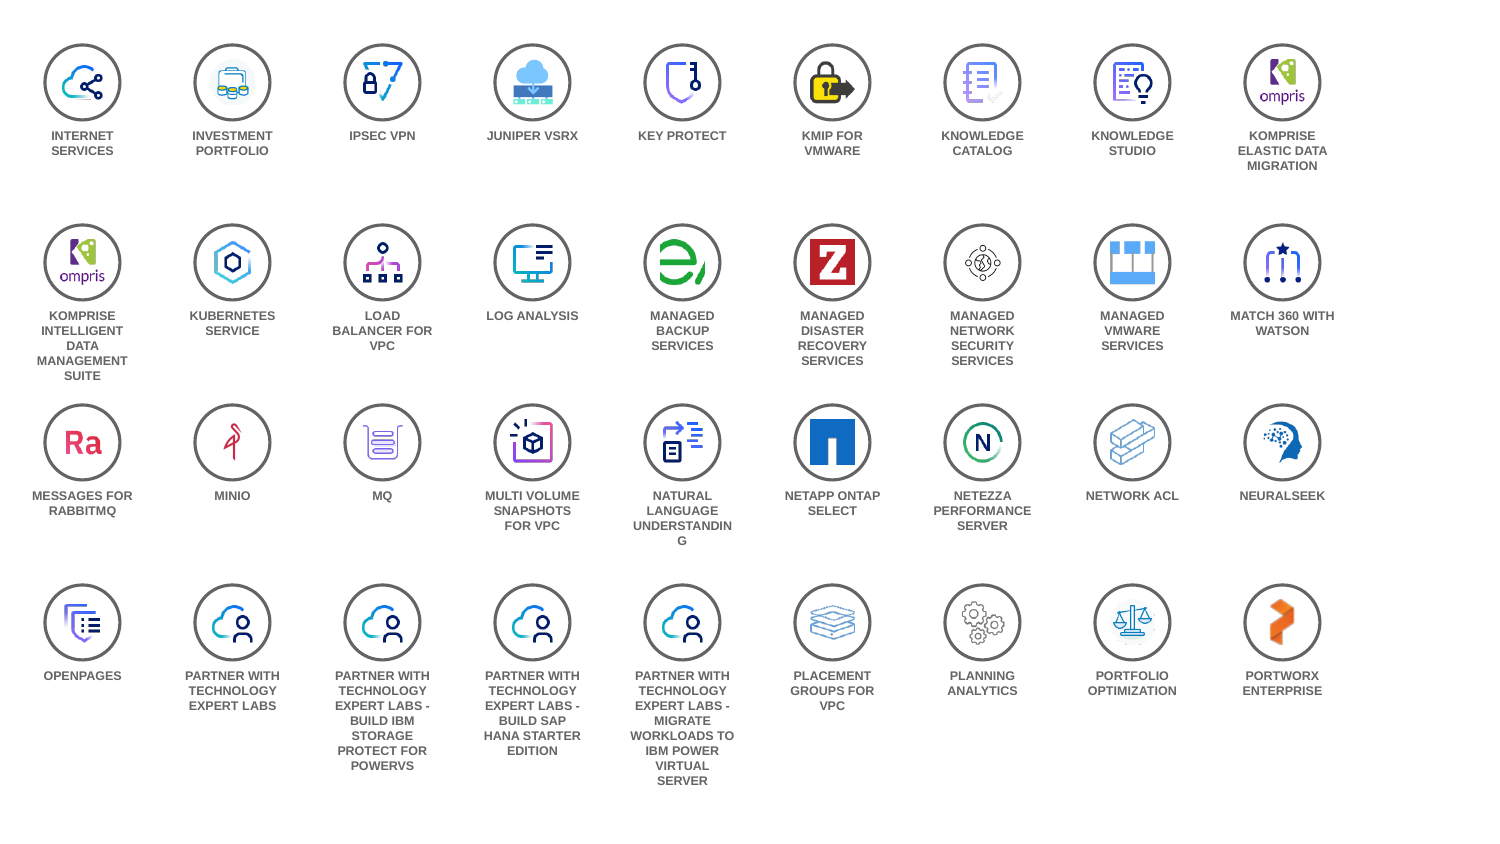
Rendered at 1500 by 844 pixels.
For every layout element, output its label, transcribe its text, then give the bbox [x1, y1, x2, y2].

text_box [344, 584, 420, 650]
picture [359, 59, 406, 106]
picture [659, 419, 706, 466]
picture [959, 59, 1006, 106]
text_box [44, 44, 120, 110]
text_box OPENPAGES [29, 667, 135, 683]
picture [659, 599, 706, 646]
picture [959, 599, 1006, 646]
text_box NEURALSEEK [1229, 487, 1335, 503]
text_box PLANNING ANALYTICS [929, 667, 1035, 698]
text_box KMIP FOR VMWARE [779, 127, 885, 158]
text_box [1094, 404, 1170, 480]
text_box [1259, 652, 1306, 660]
text_box NETWORK ACL [1079, 487, 1185, 503]
text_box [359, 652, 406, 660]
text_box PLACEMENT GROUPS FOR VPC [779, 667, 885, 713]
text_box [209, 652, 256, 660]
text_box [59, 292, 106, 300]
text_box NETEZZA PERFORMANCE SERVER [929, 487, 1035, 533]
picture [1109, 59, 1156, 106]
text_box [1244, 44, 1320, 110]
picture [659, 59, 706, 106]
text_box PARTNER WITH TECHNOLOGY EXPERT LABS [179, 667, 285, 713]
text_box NATURAL LANGUAGE UNDERSTANDING [629, 487, 735, 548]
text_box PARTNER WITH TECHNOLOGY EXPERT LABS - MIGRATE WORKLOADS TO IBM POWER VIRTUAL SERVER [629, 667, 735, 788]
picture [809, 239, 856, 286]
picture [509, 419, 556, 466]
text_box INVESTMENT PORTFOLIO [179, 127, 285, 158]
picture [1109, 599, 1156, 646]
text_box [1109, 292, 1156, 300]
picture [359, 419, 406, 466]
text_box [644, 584, 720, 650]
text_box [659, 652, 706, 660]
text_box [809, 112, 856, 120]
text_box [509, 292, 556, 300]
text_box KOMPRISE INTELLIGENT DATA MANAGEMENT SUITE [29, 307, 135, 383]
text_box [194, 44, 270, 110]
text_box [1109, 112, 1156, 120]
text_box MANAGED DISASTER RECOVERY SERVICES [779, 307, 885, 368]
text_box [209, 292, 256, 300]
text_box [959, 112, 1006, 120]
text_box LOAD BALANCER FOR VPC [329, 307, 435, 353]
picture [1109, 419, 1156, 466]
picture [59, 59, 106, 106]
picture [509, 59, 556, 106]
text_box [494, 584, 570, 650]
text_box MESSAGES FOR RABBITMQ [29, 487, 135, 518]
text_box PORTWORX ENTERPRISE [1229, 667, 1335, 698]
text_box [659, 112, 706, 120]
text_box IPSEC VPN [329, 127, 435, 143]
picture [59, 239, 106, 286]
text_box [494, 44, 570, 110]
text_box [644, 404, 720, 480]
picture [809, 419, 856, 466]
text_box MANAGED VMWARE SERVICES [1079, 307, 1185, 353]
text_box [644, 44, 720, 110]
text_box [1244, 584, 1320, 650]
text_box INTERNET SERVICES [29, 127, 135, 158]
text_box [794, 404, 870, 480]
text_box [59, 652, 106, 660]
picture [1109, 239, 1156, 286]
picture [1259, 59, 1306, 106]
text_box [1259, 292, 1306, 300]
picture [959, 419, 1006, 466]
text_box KNOWLEDGE CATALOG [929, 127, 1035, 158]
text_box [959, 292, 1006, 300]
picture [809, 599, 856, 646]
text_box MULTI VOLUME SNAPSHOTS FOR VPC [479, 487, 585, 533]
text_box KNOWLEDGE STUDIO [1079, 127, 1185, 158]
picture [209, 599, 256, 646]
text_box [194, 404, 270, 480]
text_box [944, 584, 1020, 650]
text_box [359, 112, 406, 120]
text_box [944, 404, 1020, 480]
text_box [1094, 224, 1170, 290]
text_box PARTNER WITH TECHNOLOGY EXPERT LABS - BUILD SAP HANA STARTER EDITION [479, 667, 585, 758]
picture [809, 59, 856, 106]
text_box [809, 292, 856, 300]
picture [509, 599, 556, 646]
text_box MQ [329, 487, 435, 503]
text_box [794, 584, 870, 650]
text_box [359, 292, 406, 300]
picture [359, 239, 406, 286]
text_box [59, 112, 106, 120]
text_box [494, 224, 570, 290]
text_box [344, 44, 420, 110]
text_box [1094, 584, 1170, 650]
text_box MANAGED BACKUP SERVICES [629, 307, 735, 353]
text_box [194, 584, 270, 650]
picture [209, 239, 256, 286]
text_box JUNIPER VSRX [479, 127, 585, 143]
text_box [1259, 112, 1306, 120]
text_box [509, 652, 556, 660]
text_box [794, 44, 870, 110]
text_box KEY PROTECT [629, 127, 735, 143]
text_box KUBERNETES SERVICE [179, 307, 285, 338]
text_box [44, 404, 120, 480]
text_box [344, 404, 420, 480]
text_box MATCH 360 WITH WATSON [1229, 307, 1335, 338]
text_box [494, 404, 570, 480]
text_box [194, 224, 270, 290]
text_box [944, 44, 1020, 110]
text_box [1109, 652, 1156, 660]
text_box [1244, 224, 1320, 290]
text_box [809, 652, 856, 660]
text_box [659, 292, 706, 300]
picture [959, 239, 1006, 286]
text_box PARTNER WITH TECHNOLOGY EXPERT LABS - BUILD IBM STORAGE PROTECT FOR POWERVS [329, 667, 435, 773]
picture [1259, 599, 1306, 646]
text_box [344, 224, 420, 290]
text_box [509, 112, 556, 120]
text_box KOMPRISE ELASTIC DATA MIGRATION [1229, 127, 1335, 173]
text_box [1244, 404, 1320, 480]
text_box [1094, 44, 1170, 110]
text_box [644, 224, 720, 290]
text_box MINIO [179, 487, 285, 503]
picture [59, 599, 106, 646]
picture [1259, 239, 1306, 286]
text_box [794, 224, 870, 290]
picture [509, 239, 556, 286]
picture [209, 419, 256, 466]
picture [209, 59, 256, 106]
text_box [44, 224, 120, 290]
picture [1259, 419, 1306, 466]
text_box [44, 584, 120, 650]
text_box NETAPP ONTAP SELECT [779, 487, 885, 518]
text_box [944, 224, 1020, 290]
text_box LOG ANALYSIS [479, 307, 585, 323]
text_box [959, 652, 1006, 660]
text_box MANAGED NETWORK SECURITY SERVICES [929, 307, 1035, 368]
picture [659, 239, 706, 286]
text_box PORTFOLIO OPTIMIZATION [1079, 667, 1185, 698]
picture [359, 599, 406, 646]
picture [59, 419, 106, 466]
text_box [209, 112, 256, 120]
